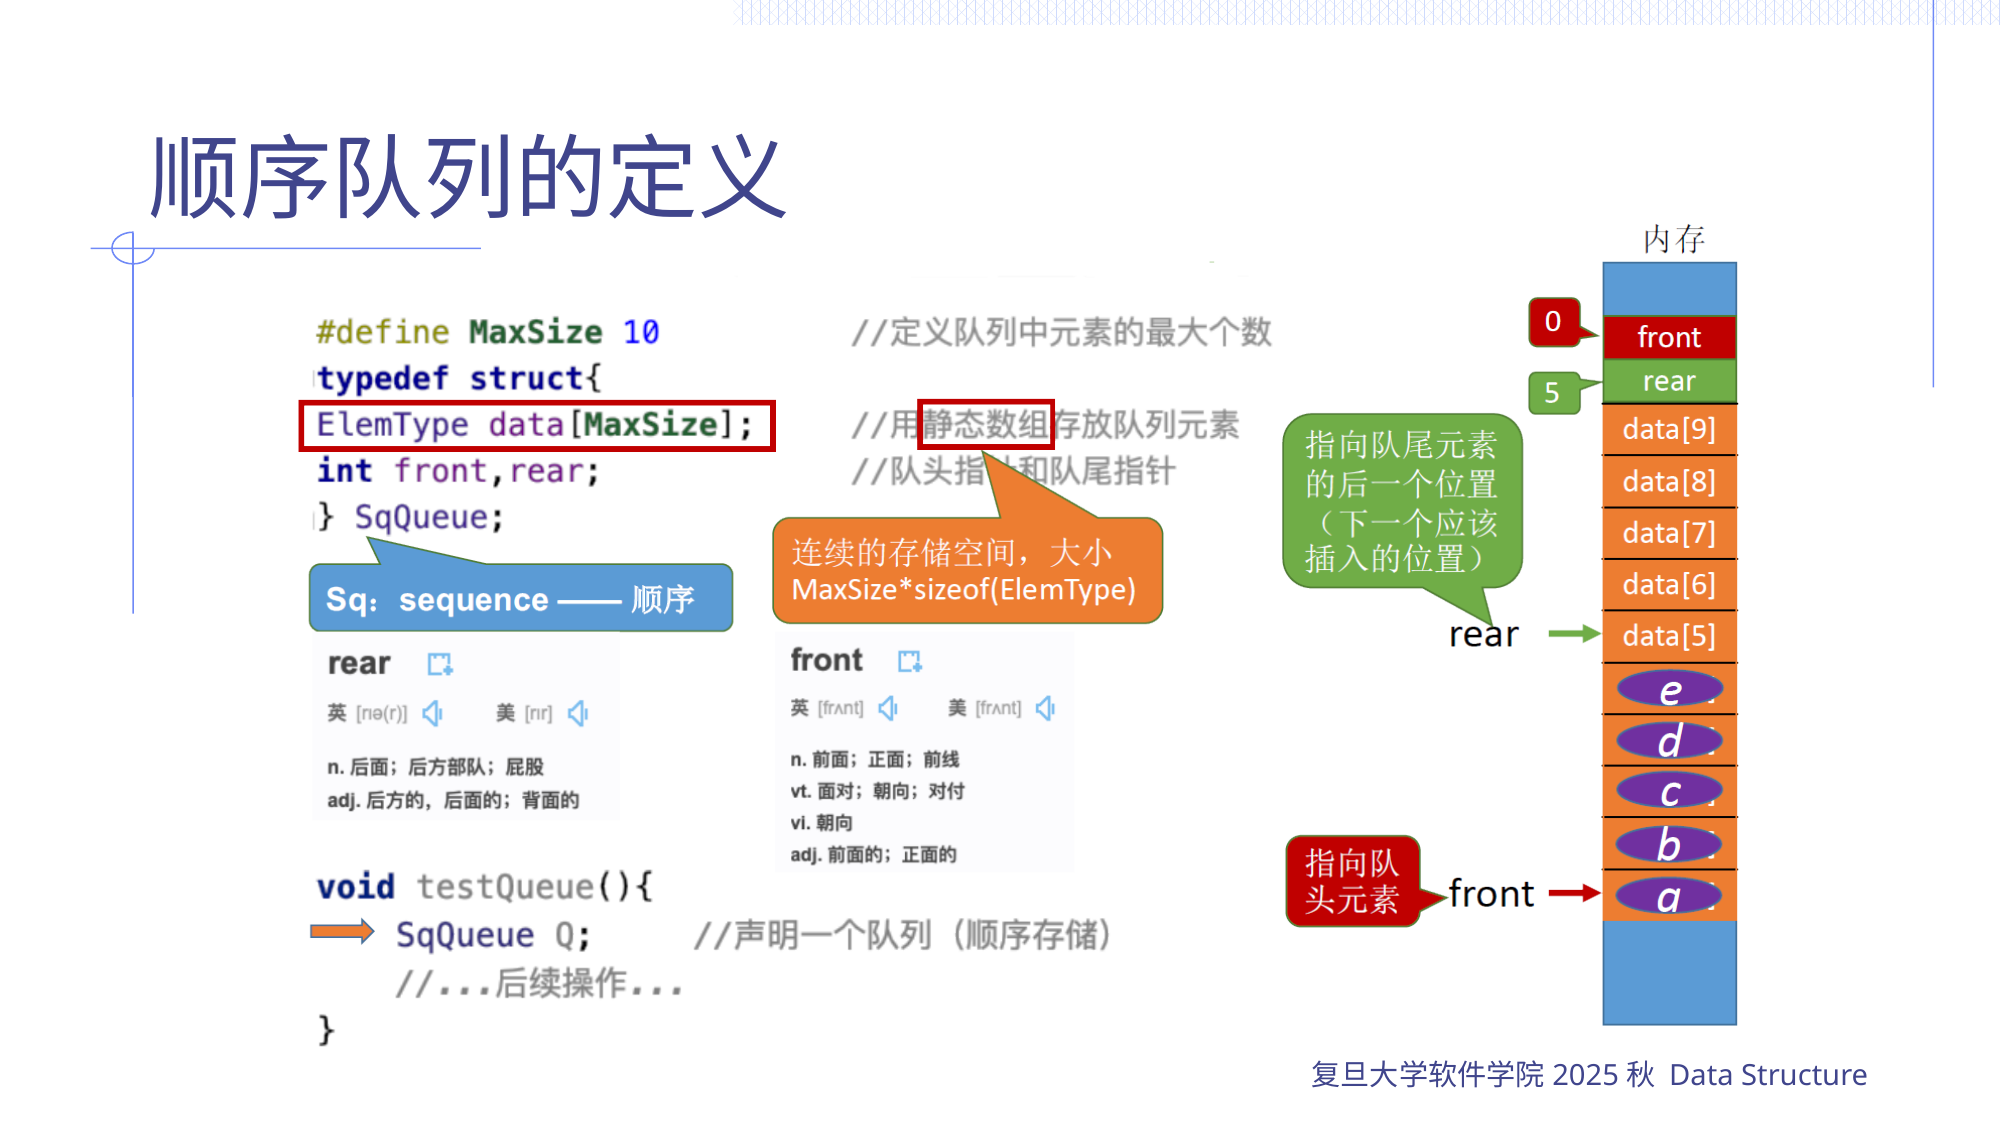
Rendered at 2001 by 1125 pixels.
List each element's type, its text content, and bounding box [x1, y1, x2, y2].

title 顺序队列的定义 [133, 50, 1834, 238]
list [255, 196, 1812, 1058]
